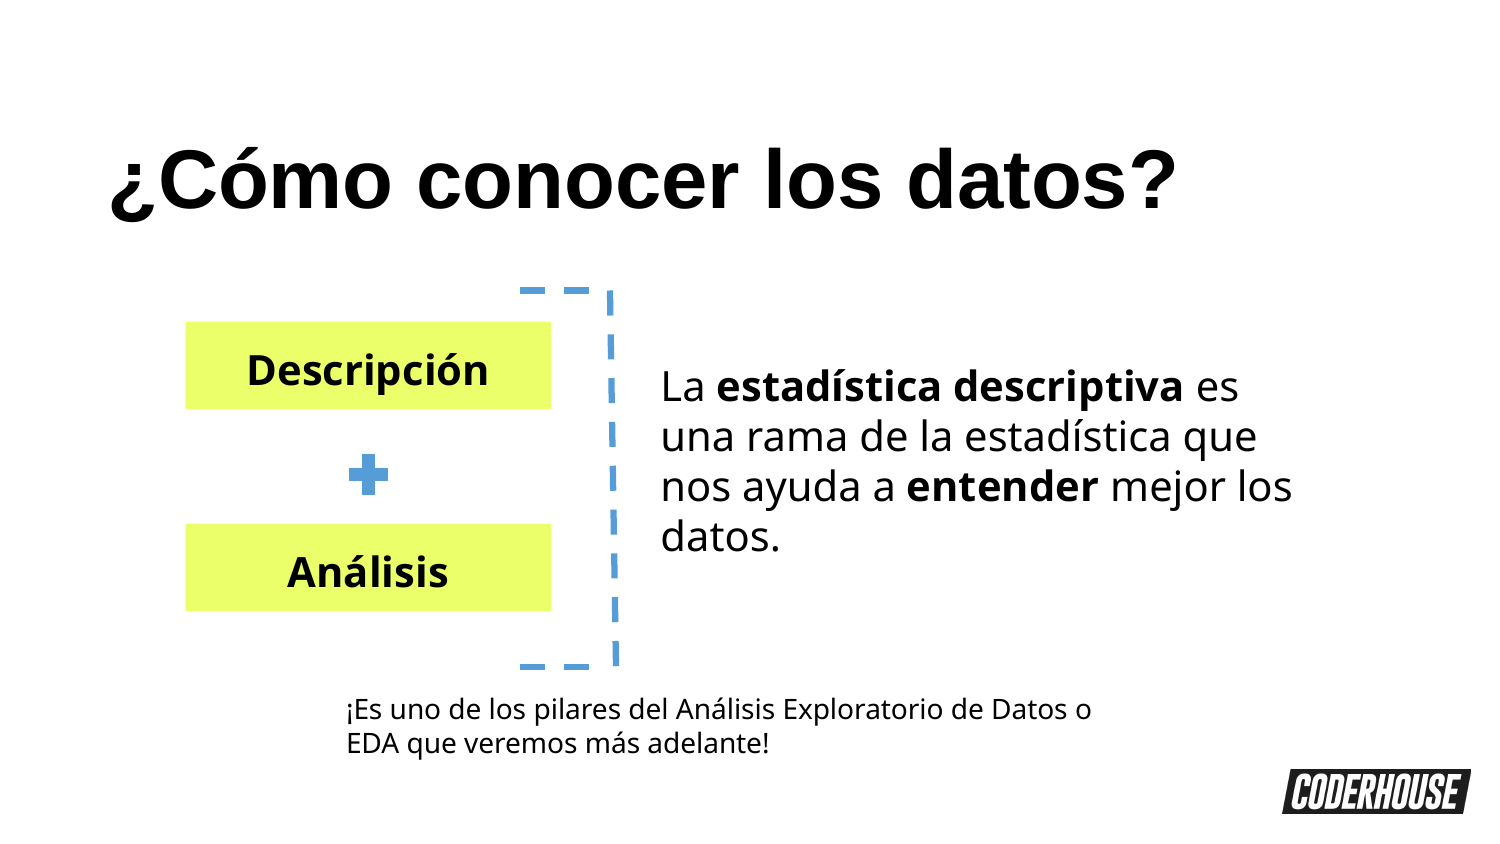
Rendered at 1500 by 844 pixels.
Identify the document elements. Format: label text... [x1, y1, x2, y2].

text_box ¡Es uno de los pilares del Análisis Exploratorio de Datos o EDA que veremos más adelante! [330, 676, 1147, 808]
text_box La estadística descriptiva es una rama de la estadística que nos ayuda a entender mejor los datos. [645, 344, 1315, 575]
text_box ¿Cómo conocer los datos? [92, 109, 1255, 221]
text_box Análisis [185, 523, 551, 612]
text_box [609, 290, 617, 667]
text_box [349, 454, 388, 495]
text_box Descripción [185, 321, 551, 410]
picture [1281, 769, 1471, 814]
